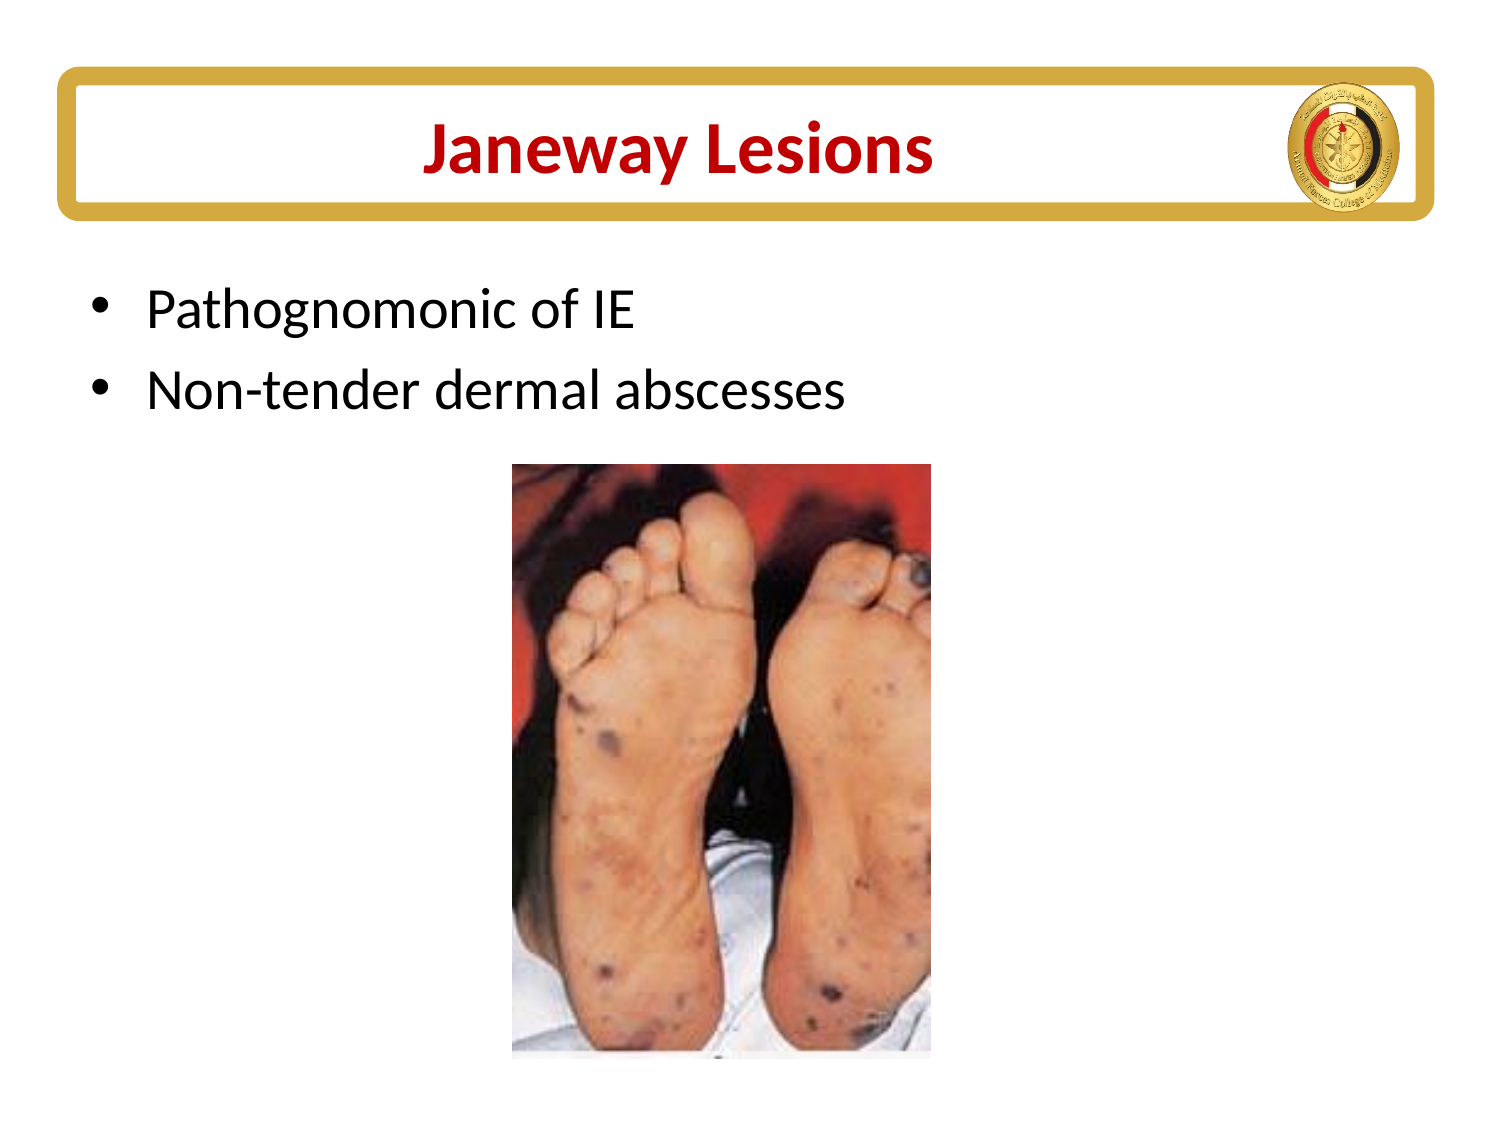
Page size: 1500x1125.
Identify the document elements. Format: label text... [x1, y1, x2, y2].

title Janeway Lesions [66, 98, 1292, 189]
list Pathognomonic of IE Non-tender dermal abscesses [75, 262, 1425, 1005]
picture [1292, 82, 1400, 213]
picture [512, 464, 931, 1059]
